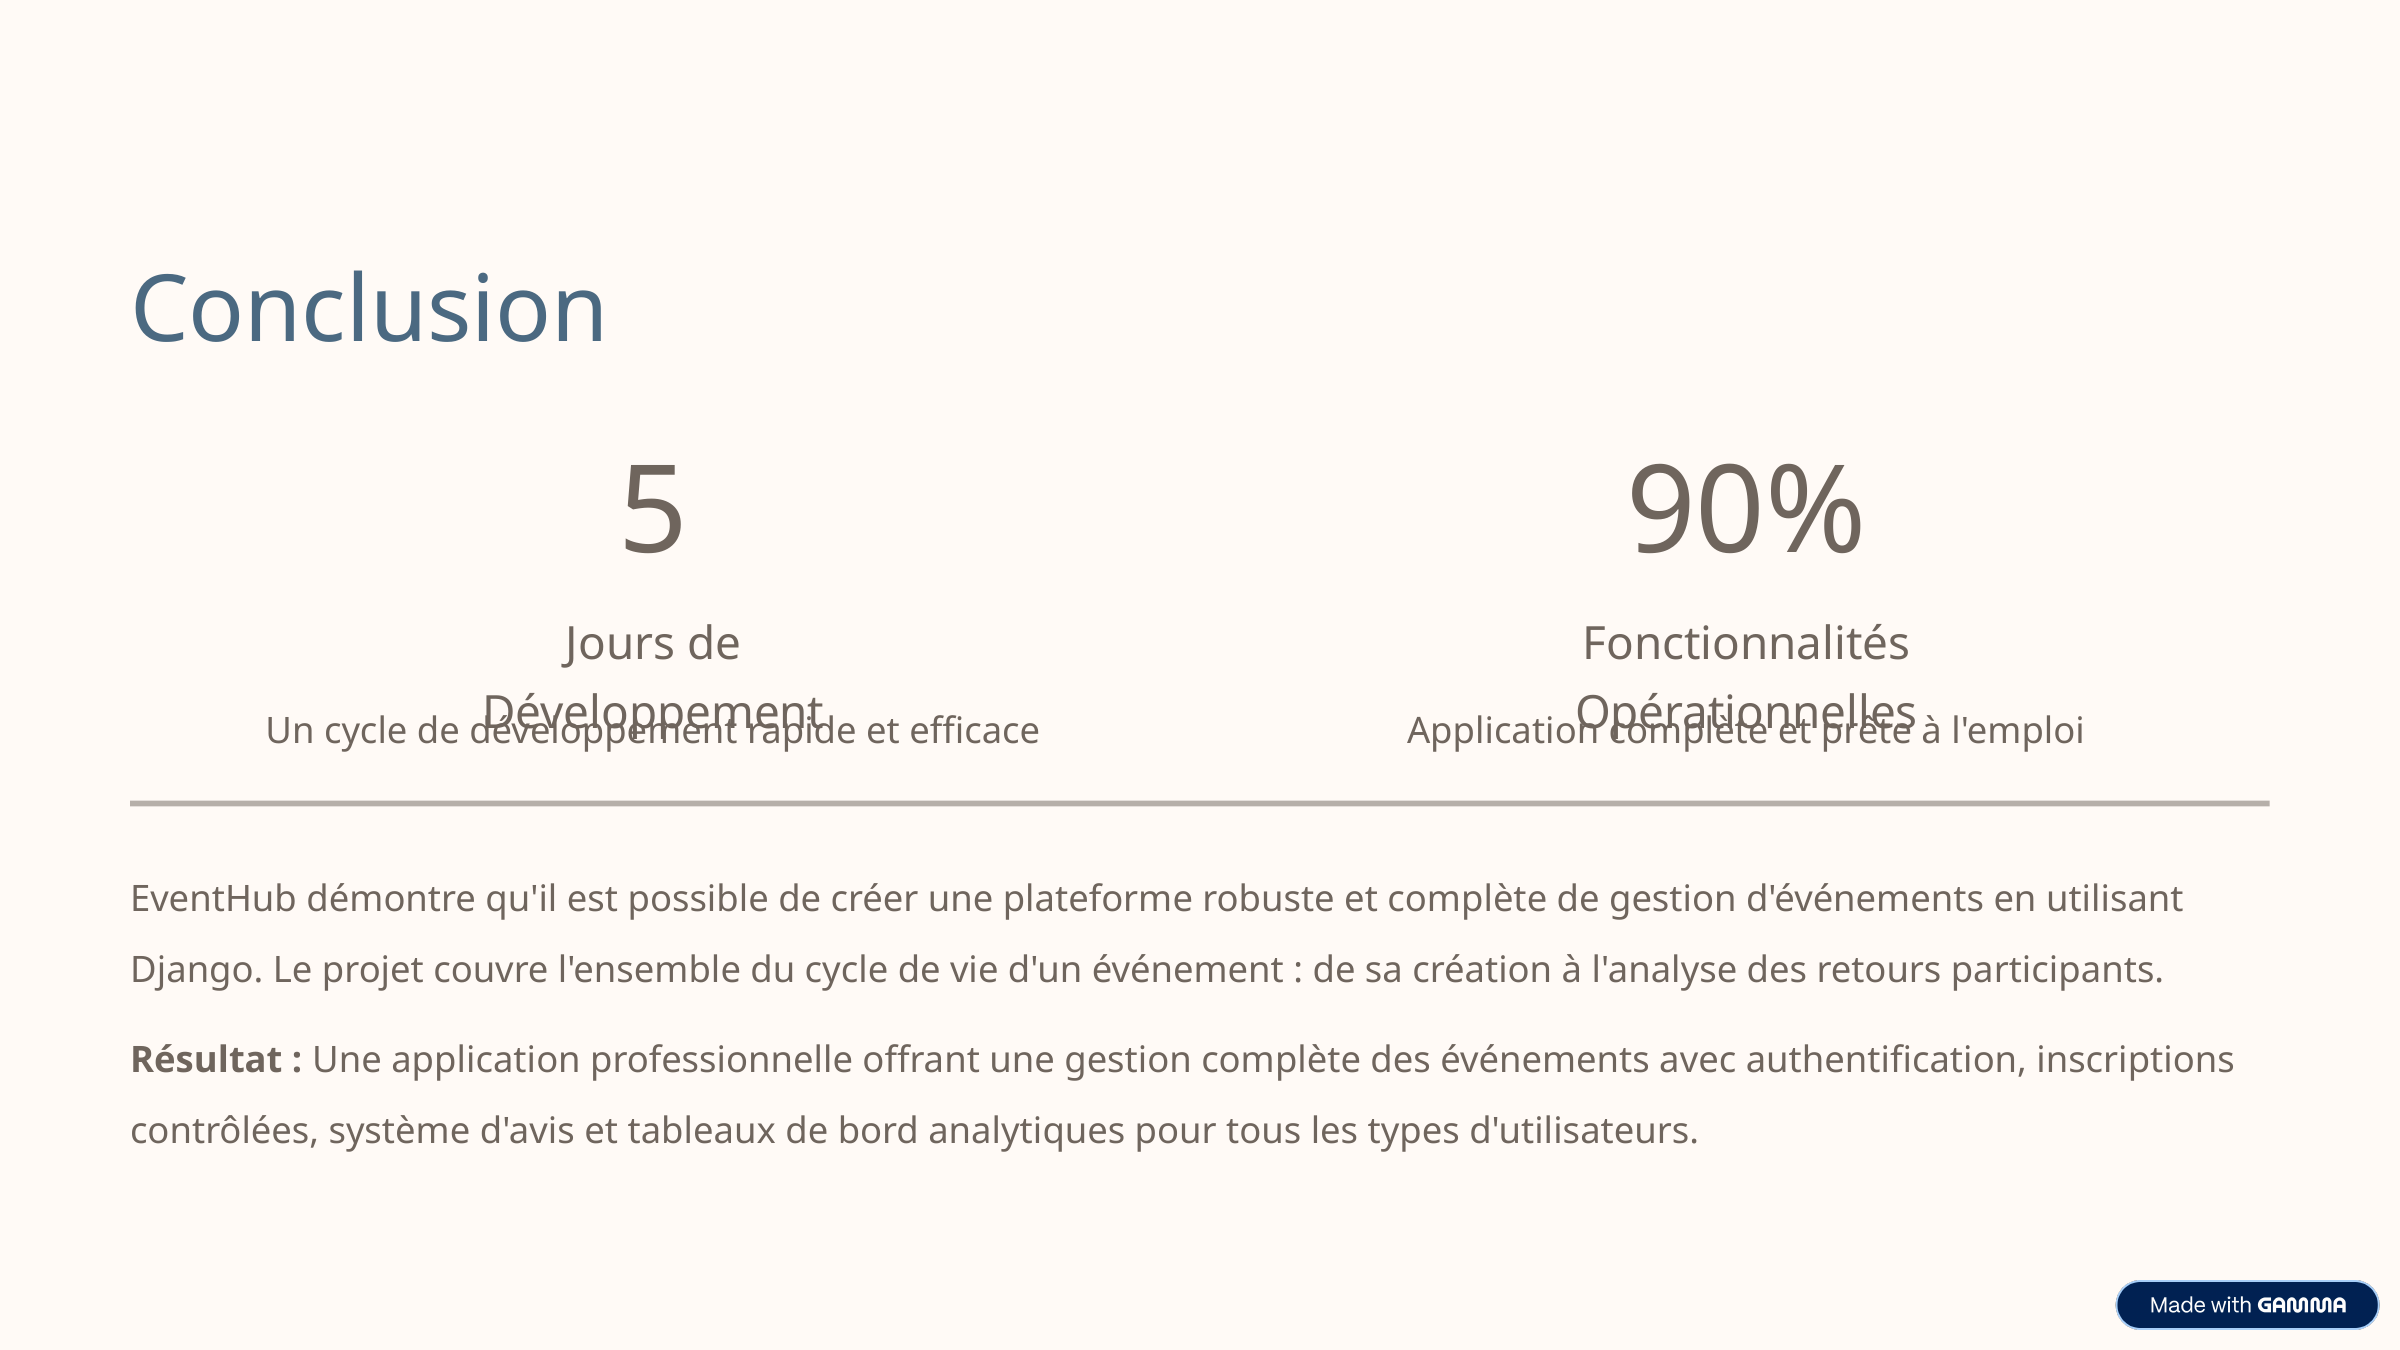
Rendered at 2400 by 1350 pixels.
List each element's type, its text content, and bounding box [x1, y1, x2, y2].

text_box [130, 800, 2270, 807]
text_box 90% [1223, 430, 2270, 554]
text_box Conclusion [130, 221, 1061, 338]
text_box Application complète et prête à l'emploi [1223, 680, 2270, 741]
text_box Jours de Développement [394, 600, 913, 659]
picture [2106, 1271, 2389, 1339]
text_box 5 [130, 430, 1177, 554]
text_box Fonctionnalités Opérationnelles [1405, 600, 2088, 659]
text_box Un cycle de développement rapide et efficace [130, 680, 1177, 741]
text_box EventHub démontre qu'il est possible de créer une plateforme robuste et complète de gestion d'événements en utilisant Django. Le projet couvre l'ensemble du cycle de vie d'un événement : de sa création à l'analyse des retours participants. [130, 848, 2270, 968]
text_box Résultat : Une application professionnelle offrant une gestion complète des événements avec authentification, inscriptions contrôlées, système d'avis et tableaux de bord analytiques pour tous les types d'utilisateurs. [130, 1009, 2270, 1129]
